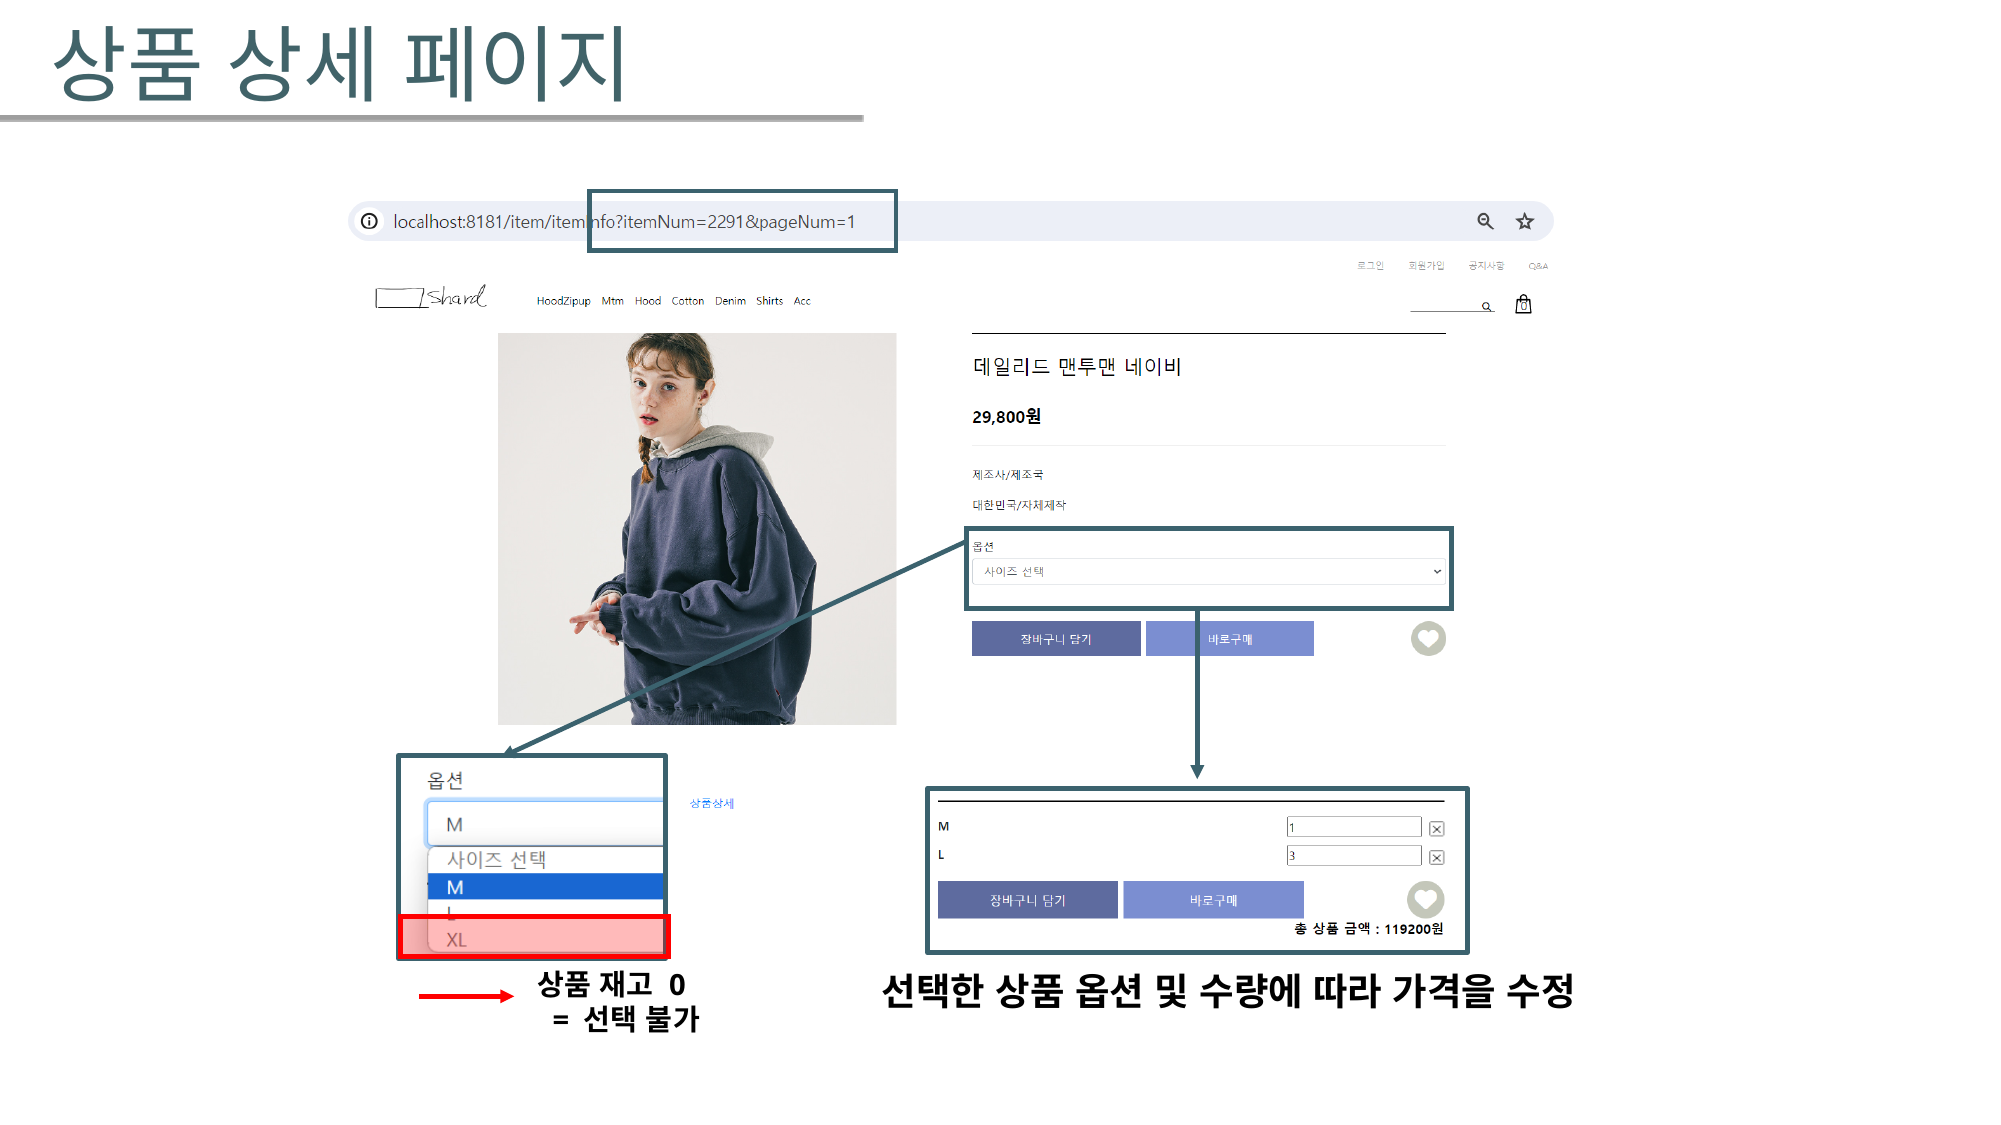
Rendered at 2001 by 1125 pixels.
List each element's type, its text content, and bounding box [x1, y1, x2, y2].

text_box 상품 재고 0 = 선택 불가 [522, 958, 716, 1044]
text_box [663, 916, 670, 957]
text_box 상품 상세 페이지 [36, 5, 725, 115]
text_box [500, 541, 967, 758]
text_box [0, 115, 864, 122]
text_box [589, 190, 897, 197]
text_box 선택한 상품 옵션 및 수량에 따라 가격을 수정 [867, 961, 1592, 1021]
picture [311, 197, 1630, 957]
